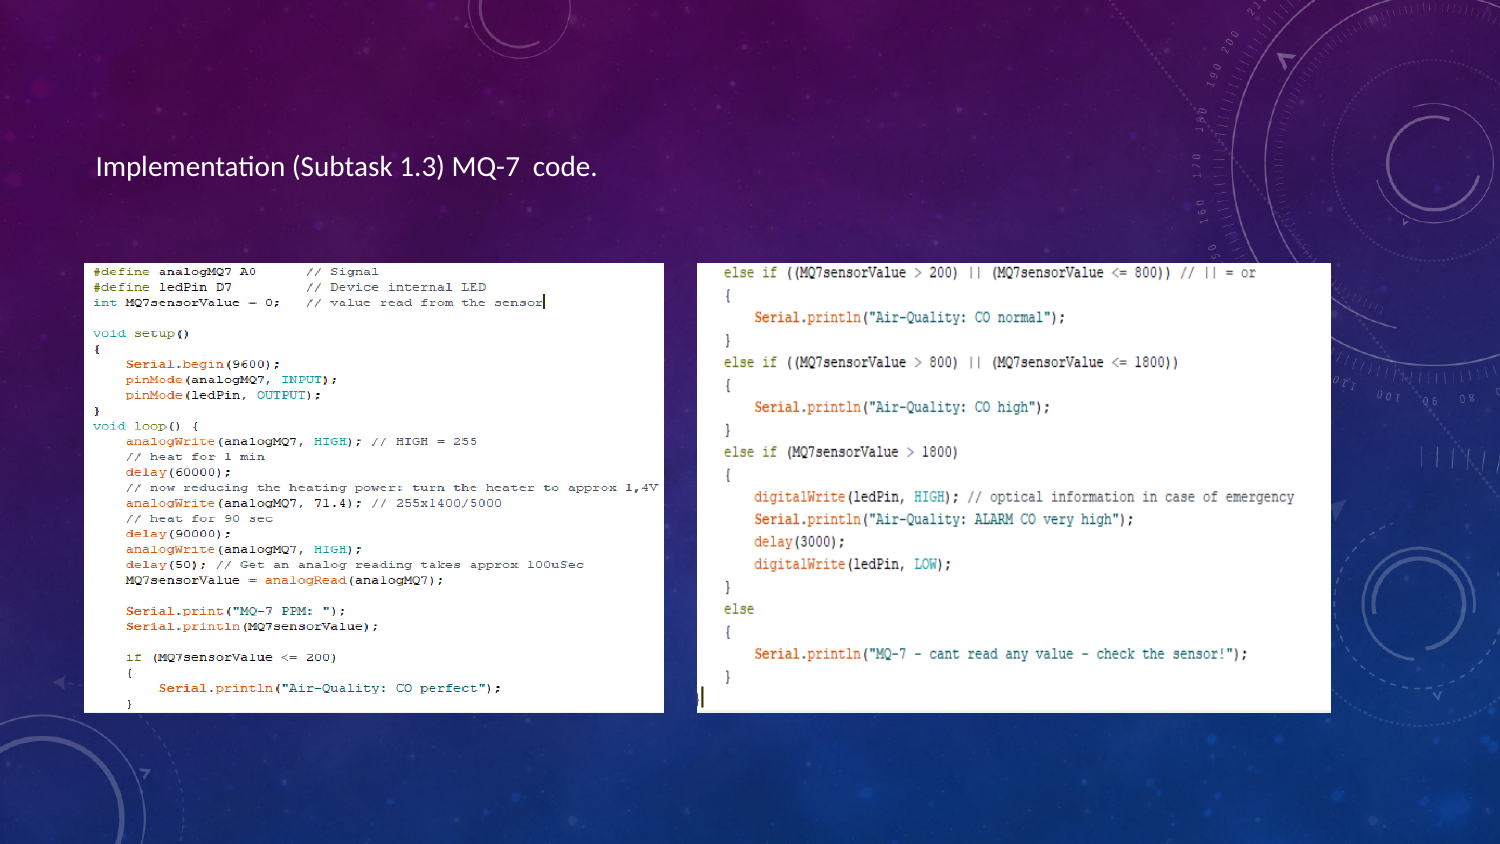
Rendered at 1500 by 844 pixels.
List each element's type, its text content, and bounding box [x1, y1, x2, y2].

title Implementation (Subtask 1.3) MQ-7 code. [84, 75, 1331, 255]
picture [0, 0, 1500, 844]
